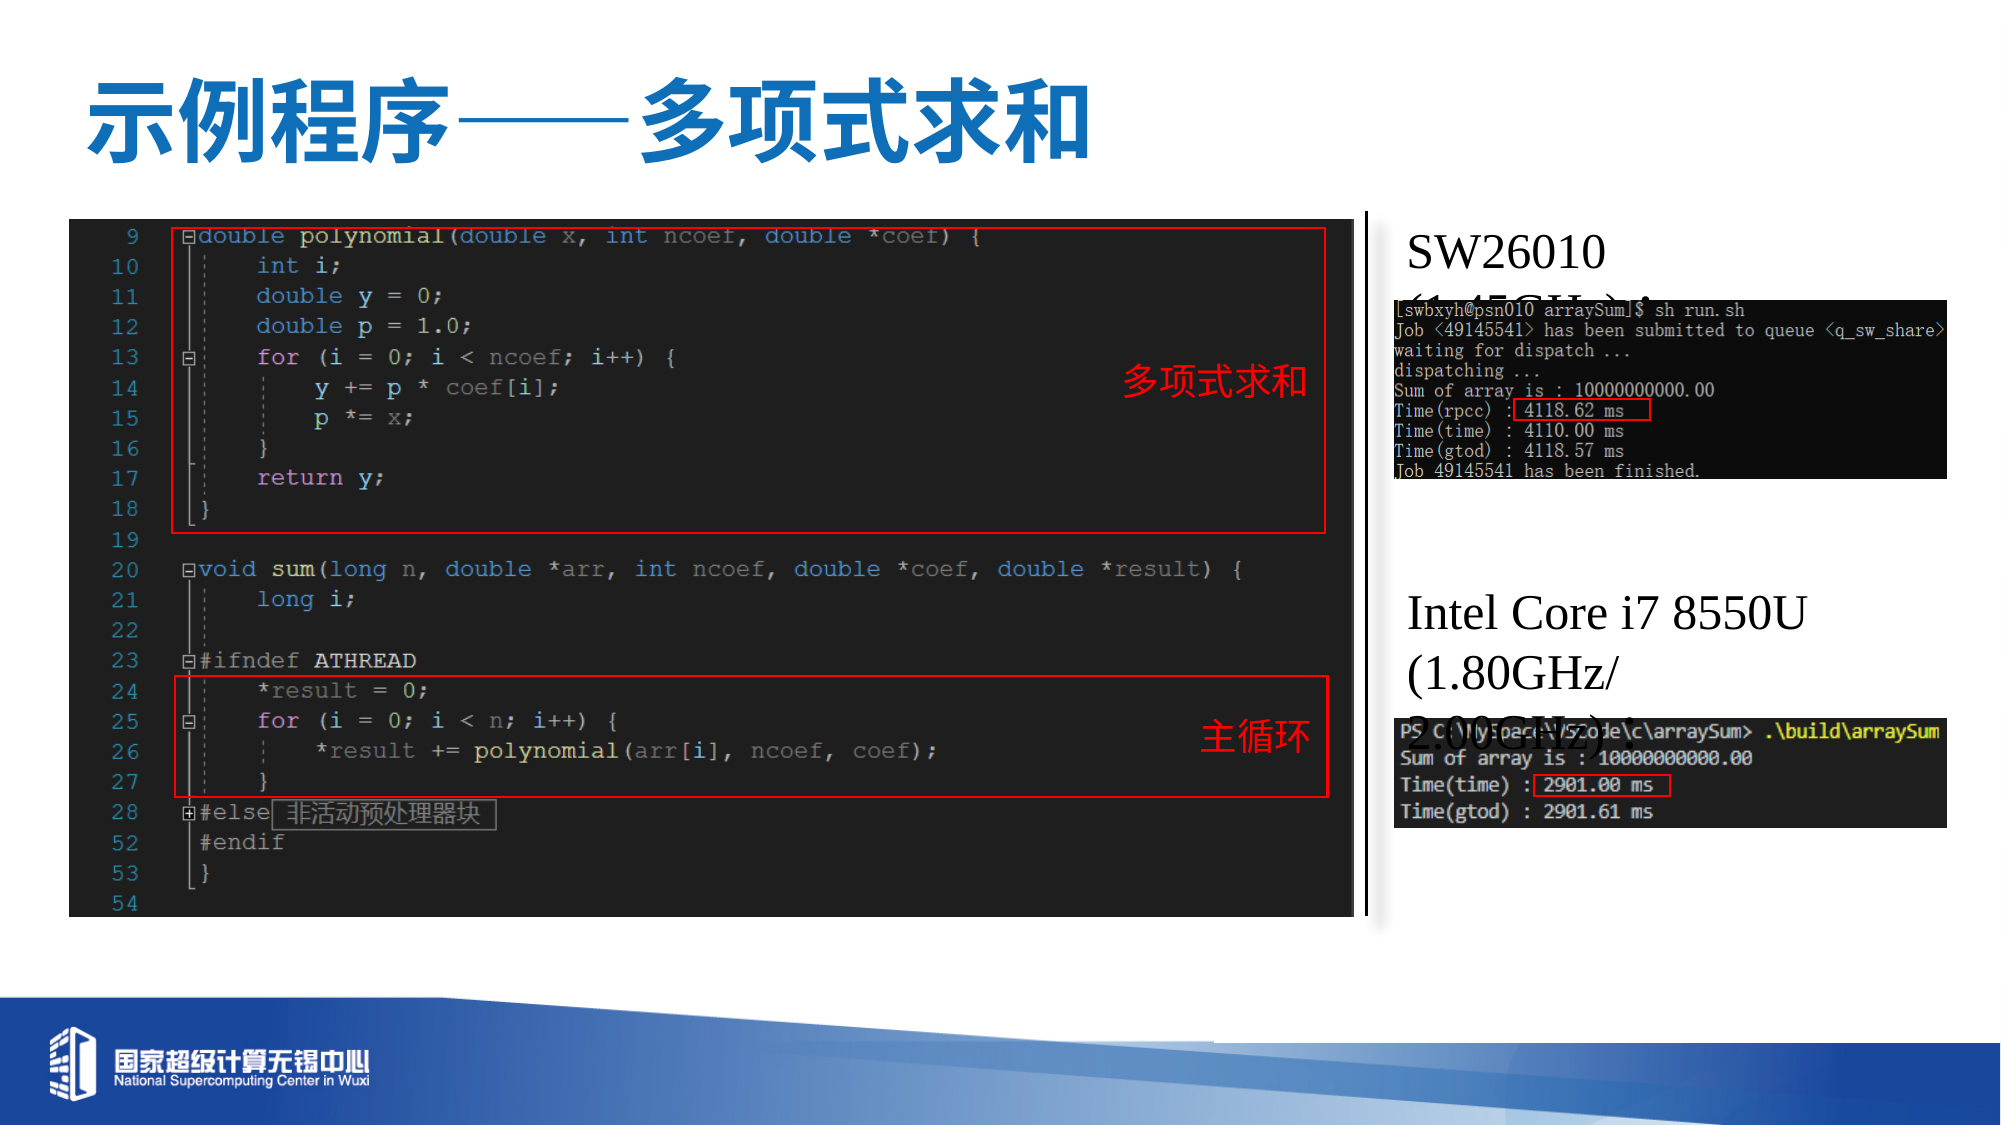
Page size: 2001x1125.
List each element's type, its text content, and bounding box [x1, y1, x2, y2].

text_box 示例程序——多项式求和 [70, 17, 1647, 235]
text_box Intel Core i7 8550U (1.80GHz/2.00GHz)： [1392, 572, 1865, 947]
text_box SW26010 (1.45GHz)： [1391, 210, 1865, 346]
picture [0, 0, 2001, 1125]
